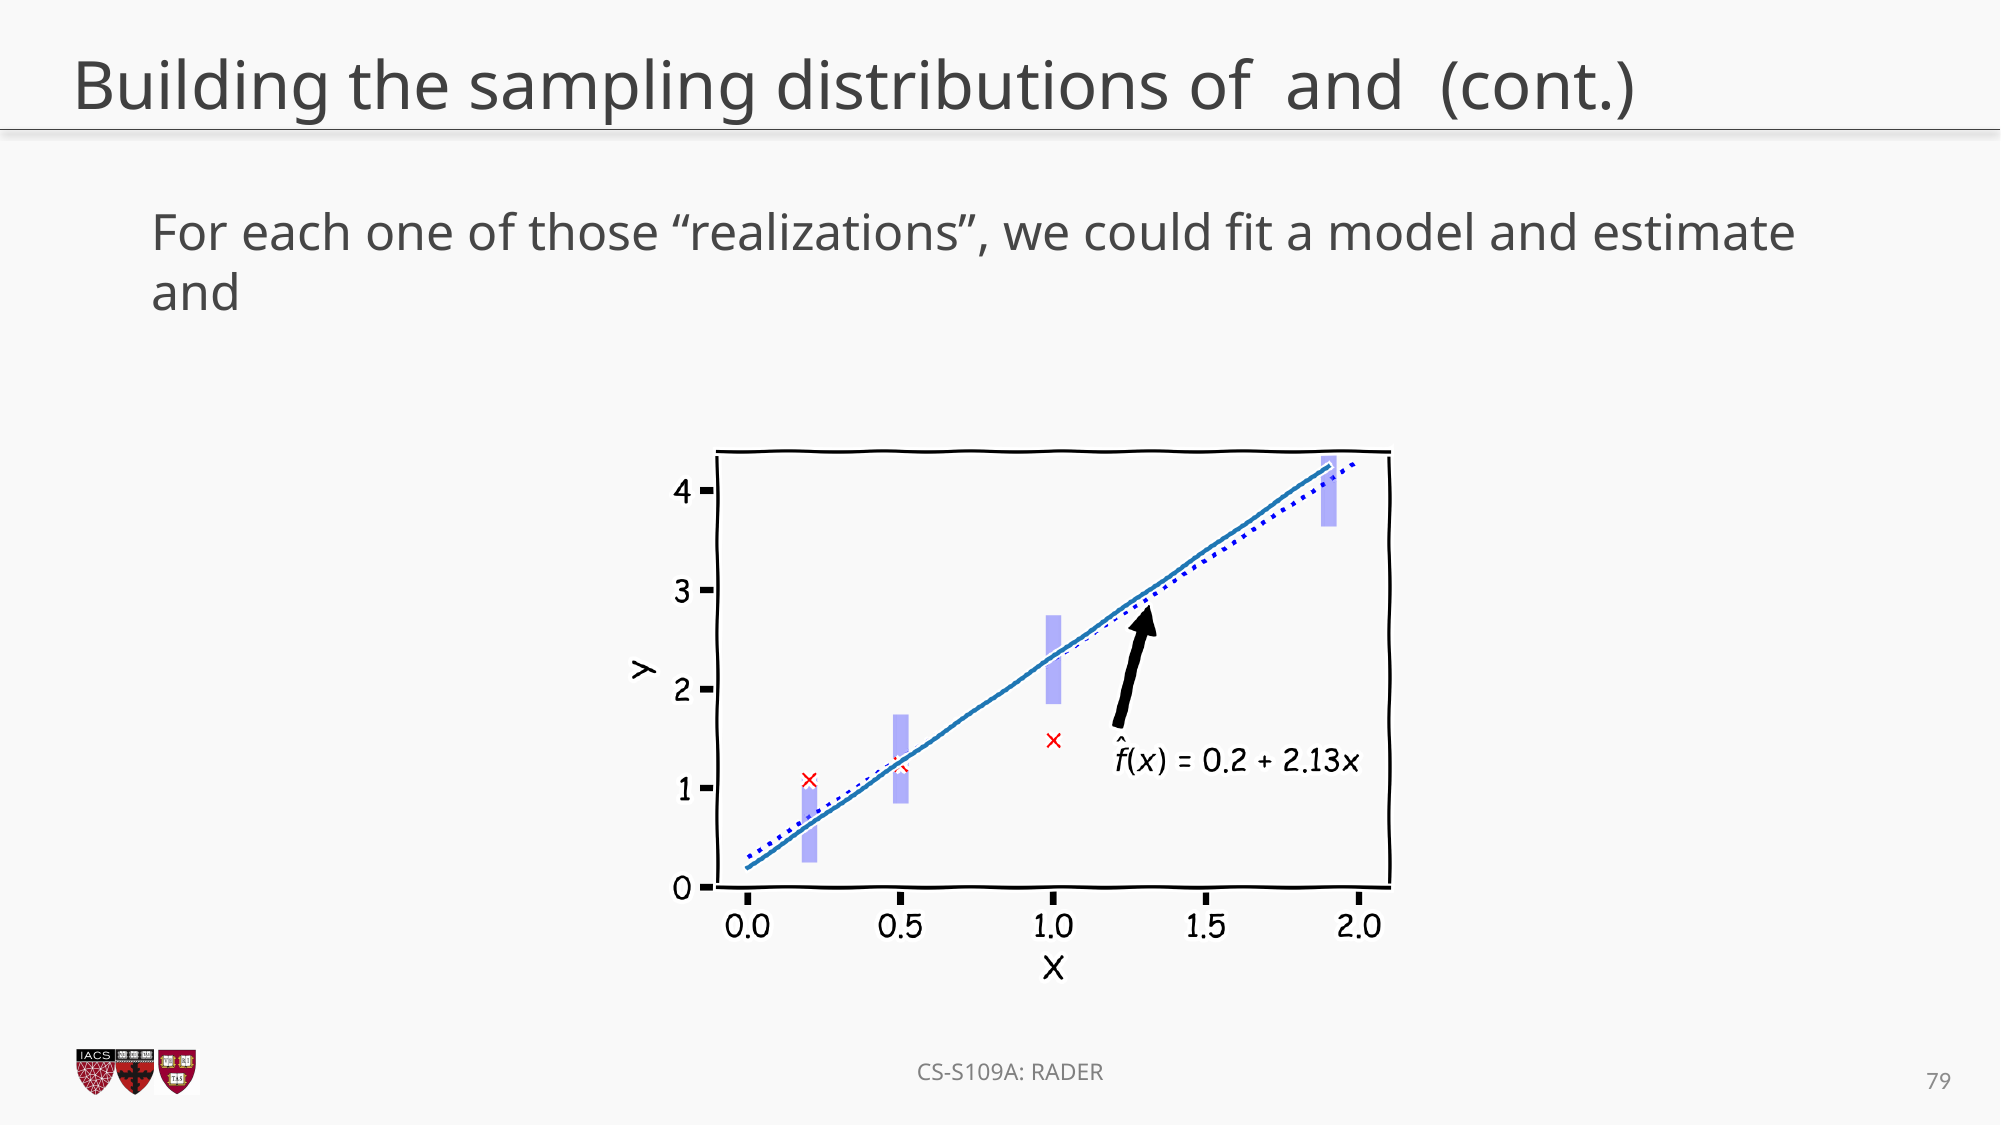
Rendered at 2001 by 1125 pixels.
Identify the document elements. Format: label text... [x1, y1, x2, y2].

picture [75, 1049, 200, 1095]
slide_number 79 [1500, 1050, 1967, 1110]
picture [524, 374, 1486, 1016]
